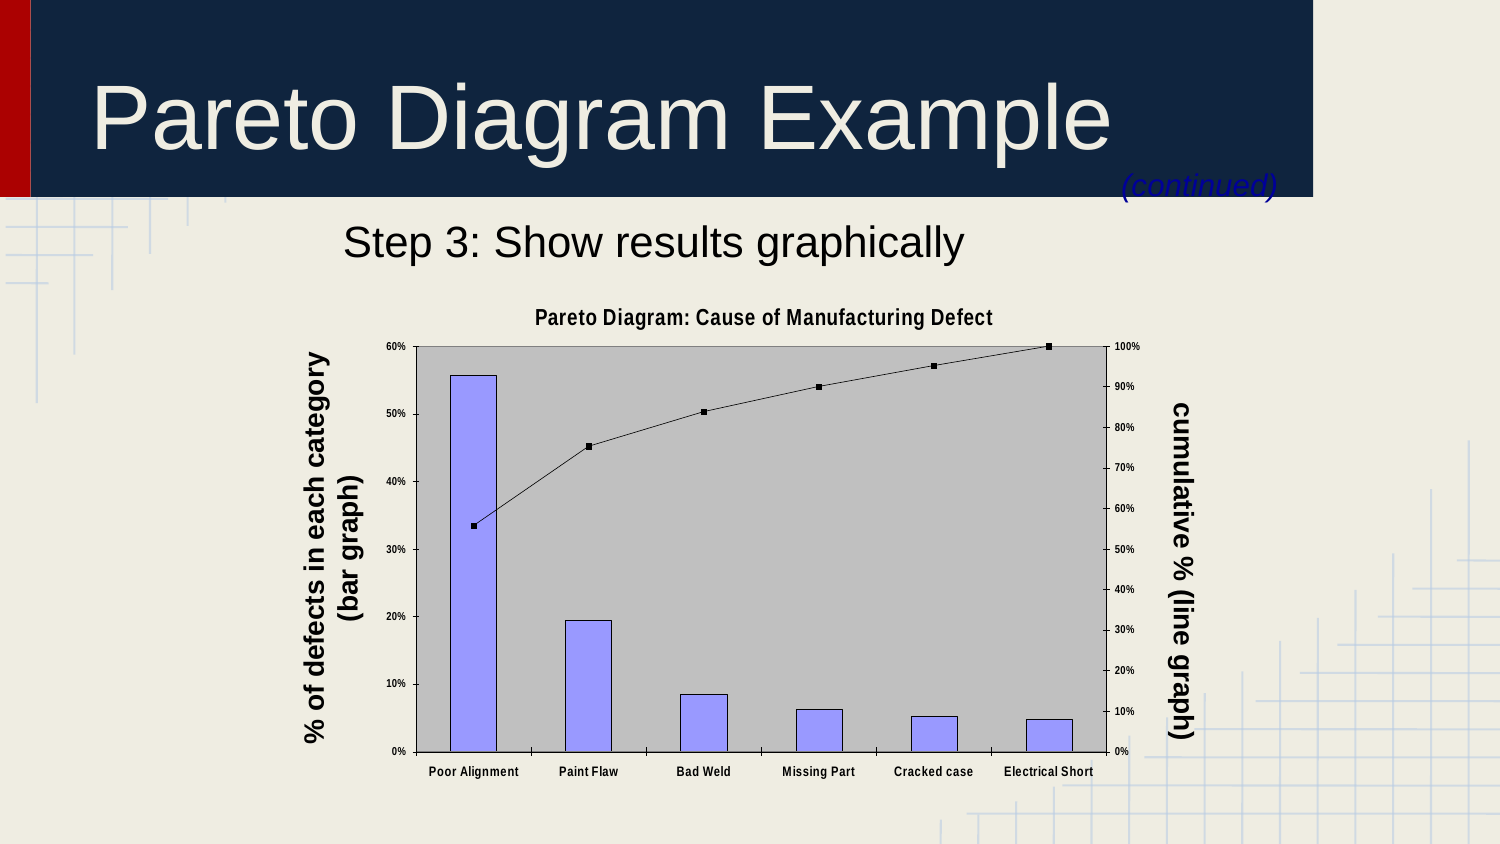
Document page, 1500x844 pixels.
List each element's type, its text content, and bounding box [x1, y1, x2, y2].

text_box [374, 280, 1154, 820]
text_box (continued) [1106, 157, 1294, 210]
text_box cumulative % (line graph) [1162, 384, 1208, 760]
title Pareto Diagram Example [75, 16, 1276, 183]
text_box Step 3: Show results graphically [328, 206, 1257, 274]
text_box % of defects in each category (bar graph) [290, 318, 369, 778]
